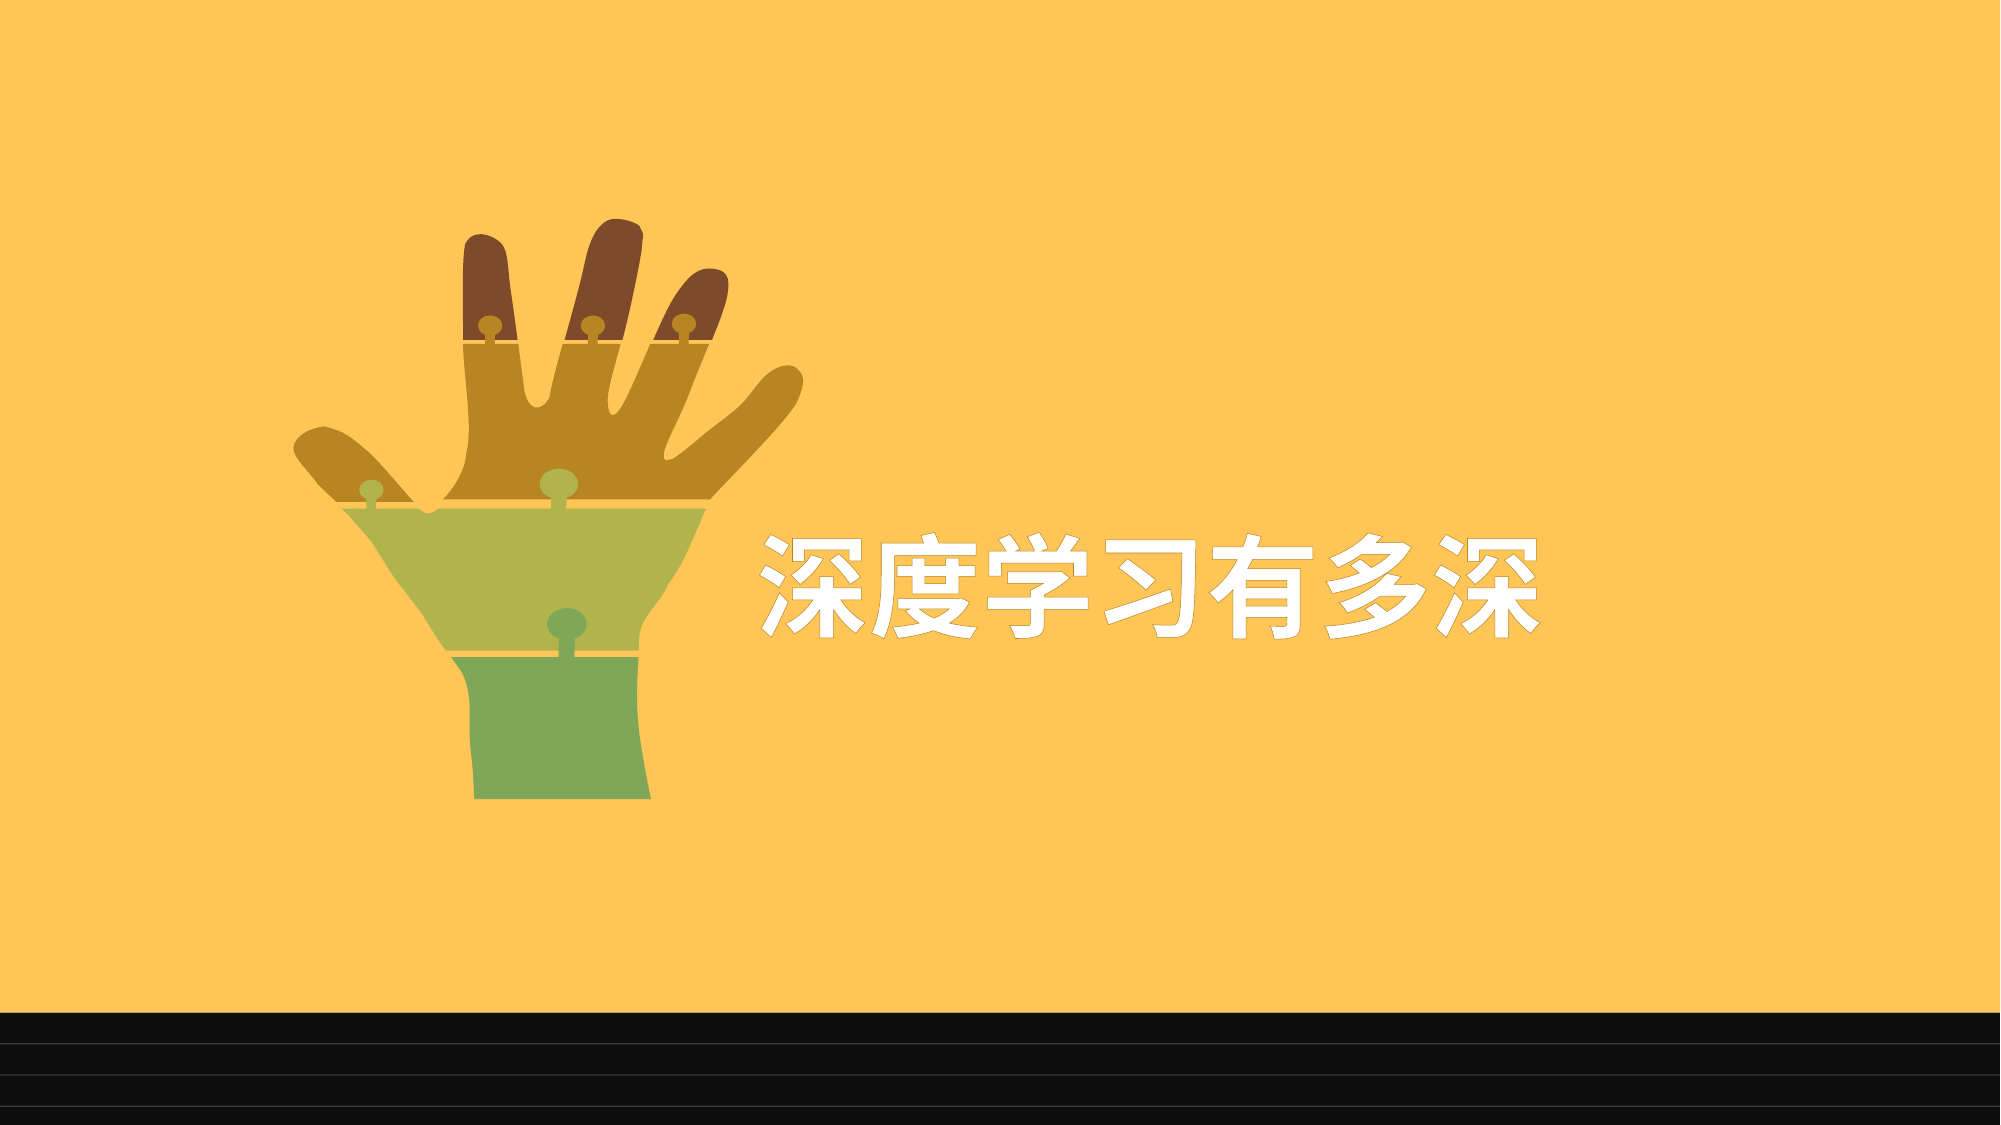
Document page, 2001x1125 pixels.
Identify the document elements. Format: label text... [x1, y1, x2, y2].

text_box 深度学习有多深 [804, 509, 1559, 659]
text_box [293, 218, 804, 800]
